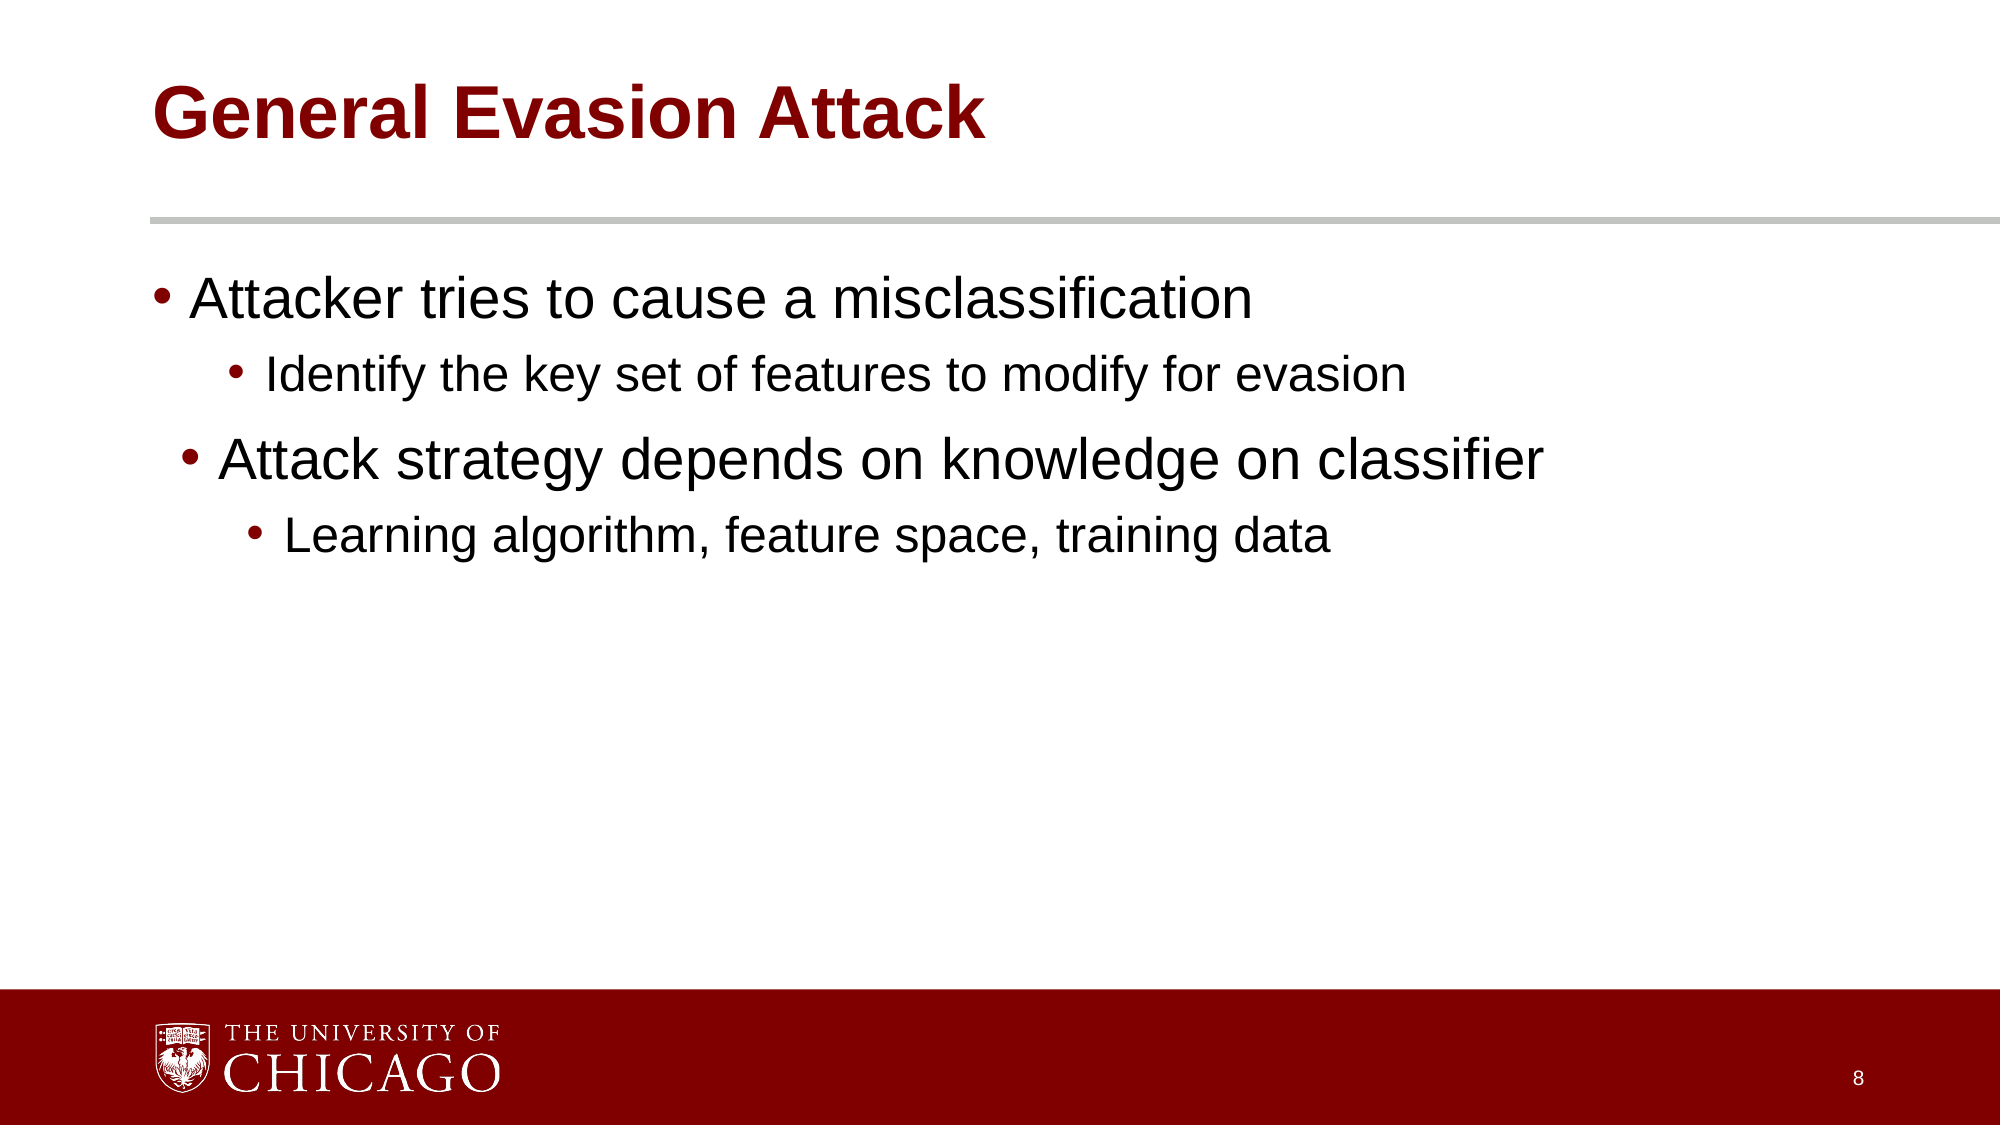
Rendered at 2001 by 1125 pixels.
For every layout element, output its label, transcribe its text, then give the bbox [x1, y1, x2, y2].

title General Evasion Attack [137, 0, 1863, 218]
slide_number 8 [1412, 1046, 1880, 1107]
list Attacker tries to cause a misclassification Identify the key set of features to modify for evasion Attack strategy depends on knowledge on classifier Learning algorithm, feature space, training data [137, 253, 1863, 936]
